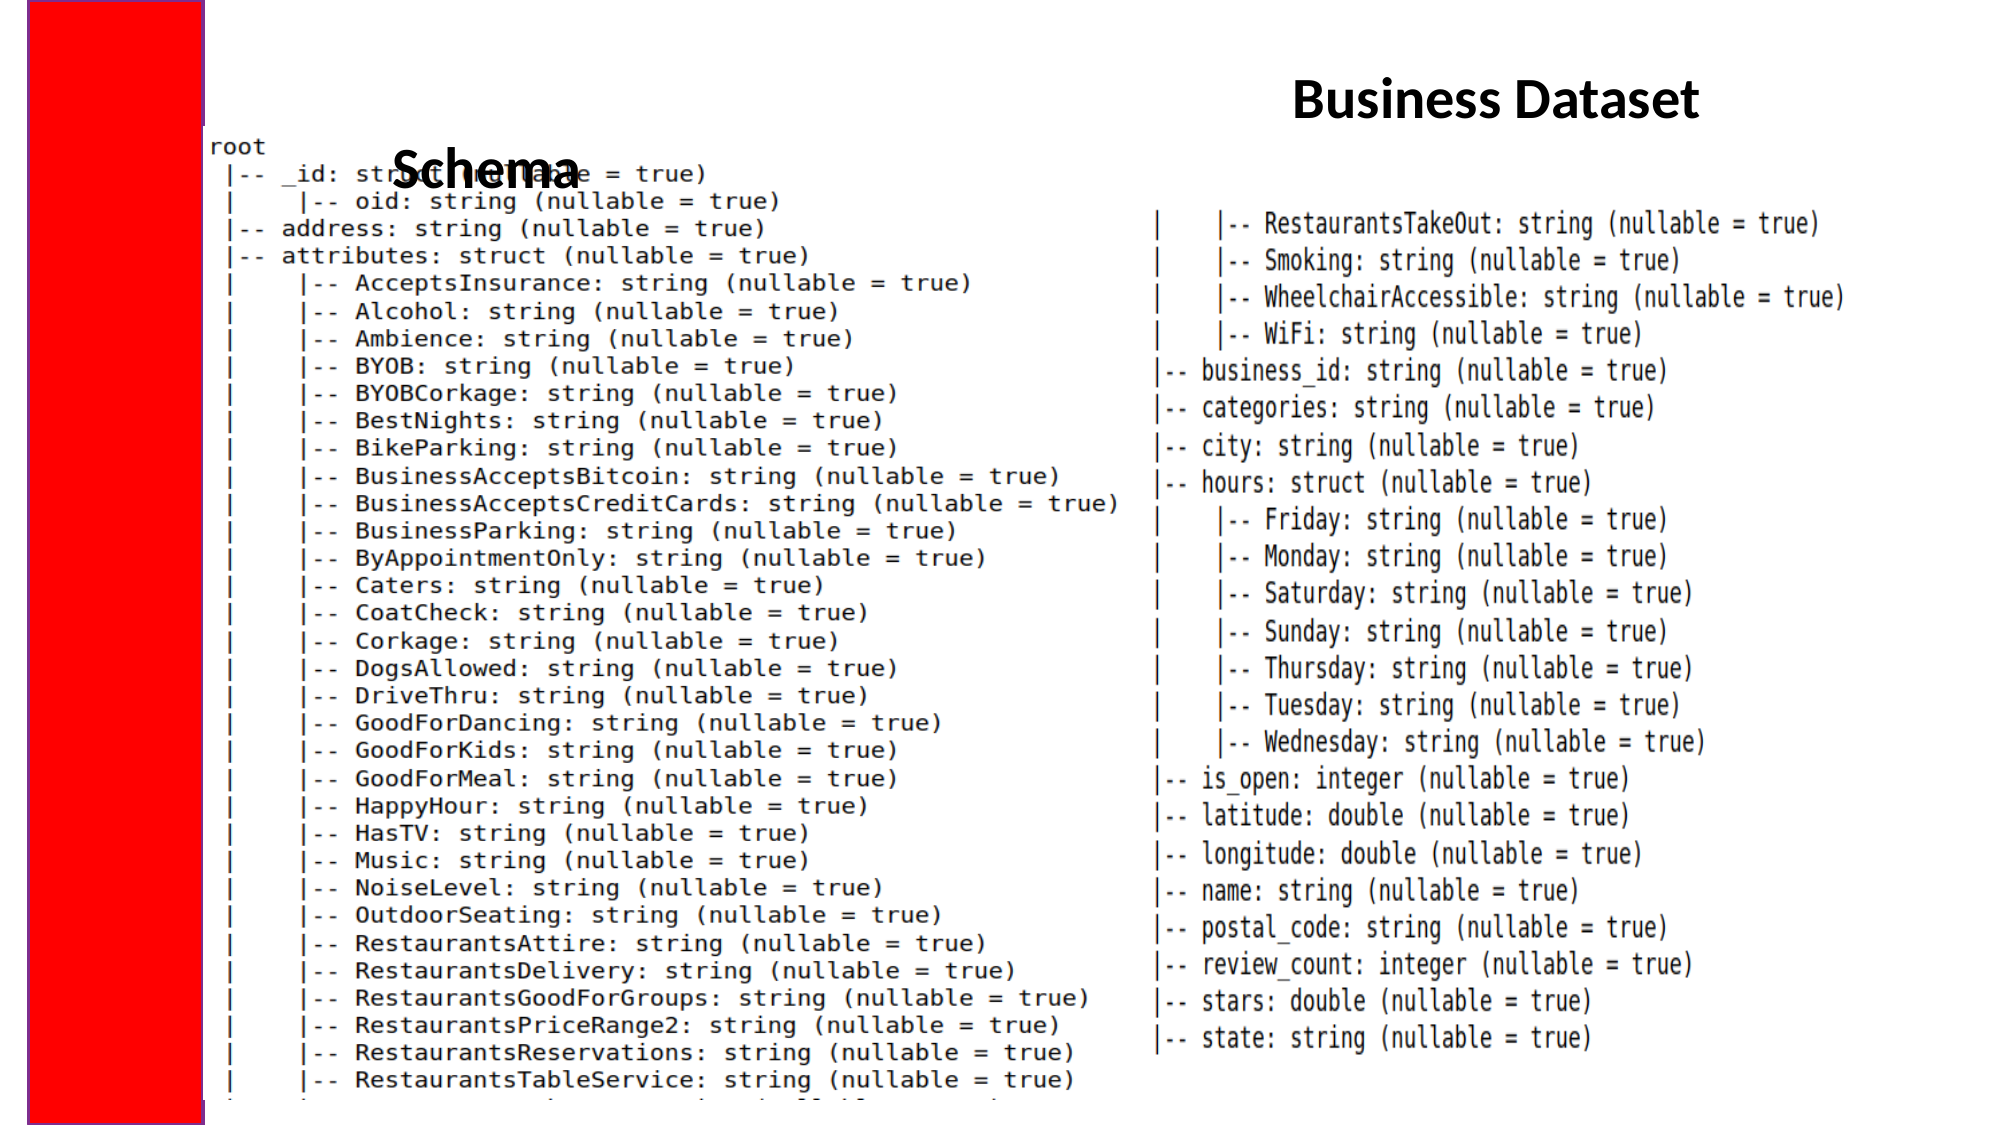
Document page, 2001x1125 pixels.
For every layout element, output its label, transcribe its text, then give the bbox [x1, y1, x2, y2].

text_box [27, 0, 205, 1125]
picture [0, 0, 27, 1125]
picture [202, 0, 2000, 1125]
text_box Da Business Dataset Schema [378, 53, 1742, 201]
